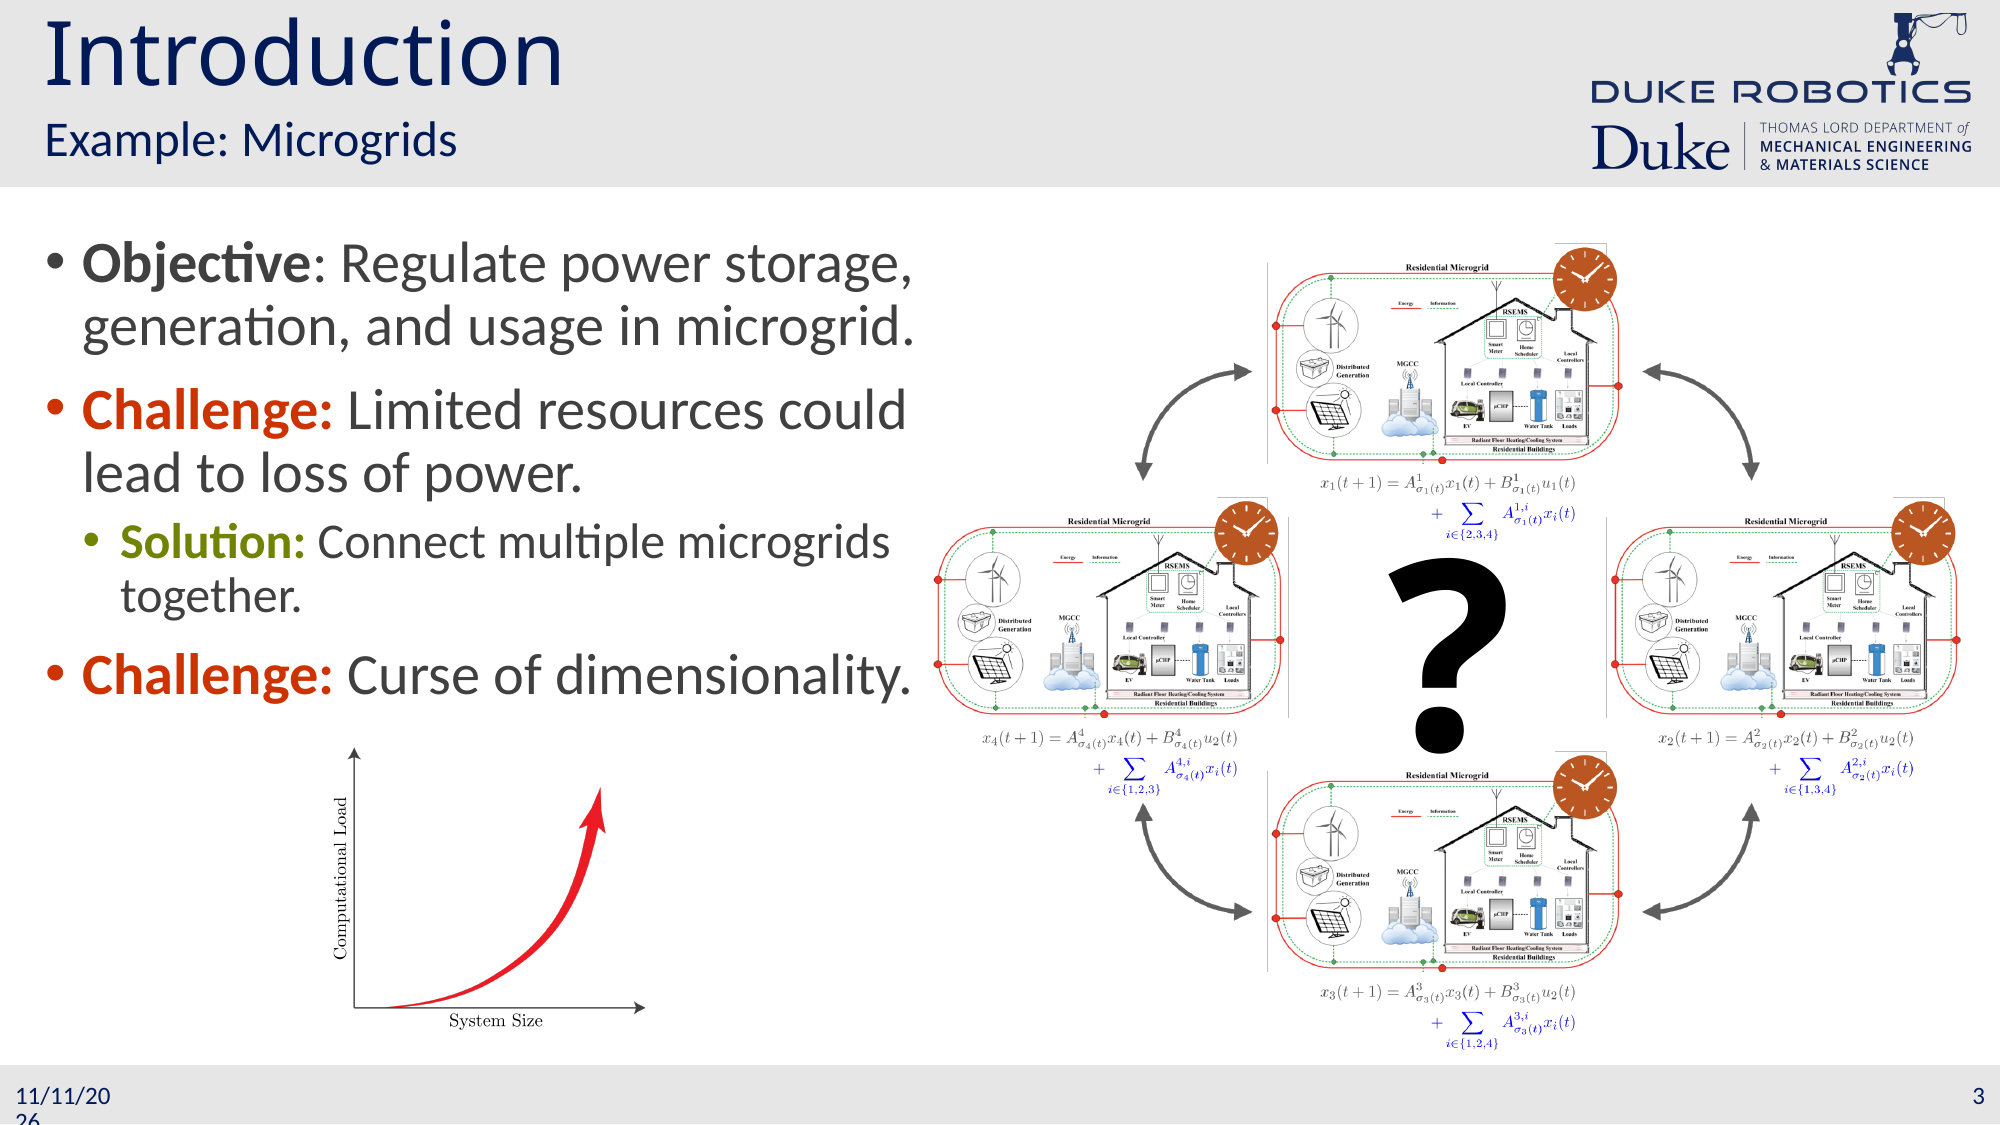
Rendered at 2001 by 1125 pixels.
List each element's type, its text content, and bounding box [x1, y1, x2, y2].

footer [137, 1064, 1862, 1125]
title Introduction [29, 1, 1486, 98]
list Example: Microgrids [29, 98, 2000, 174]
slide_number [0, 1065, 137, 1125]
list Objective: Regulate power storage, generation, and usage in microgrid. Challenge: Limited resources could lead to loss of power. Solution: Connect multiple microgrids together. Challenge: Curse of dimensionality. [0, 187, 979, 1065]
picture [333, 747, 646, 1037]
picture [929, 242, 1965, 1051]
picture [1591, 12, 1971, 98]
slide_number 3 [1862, 1064, 2000, 1125]
